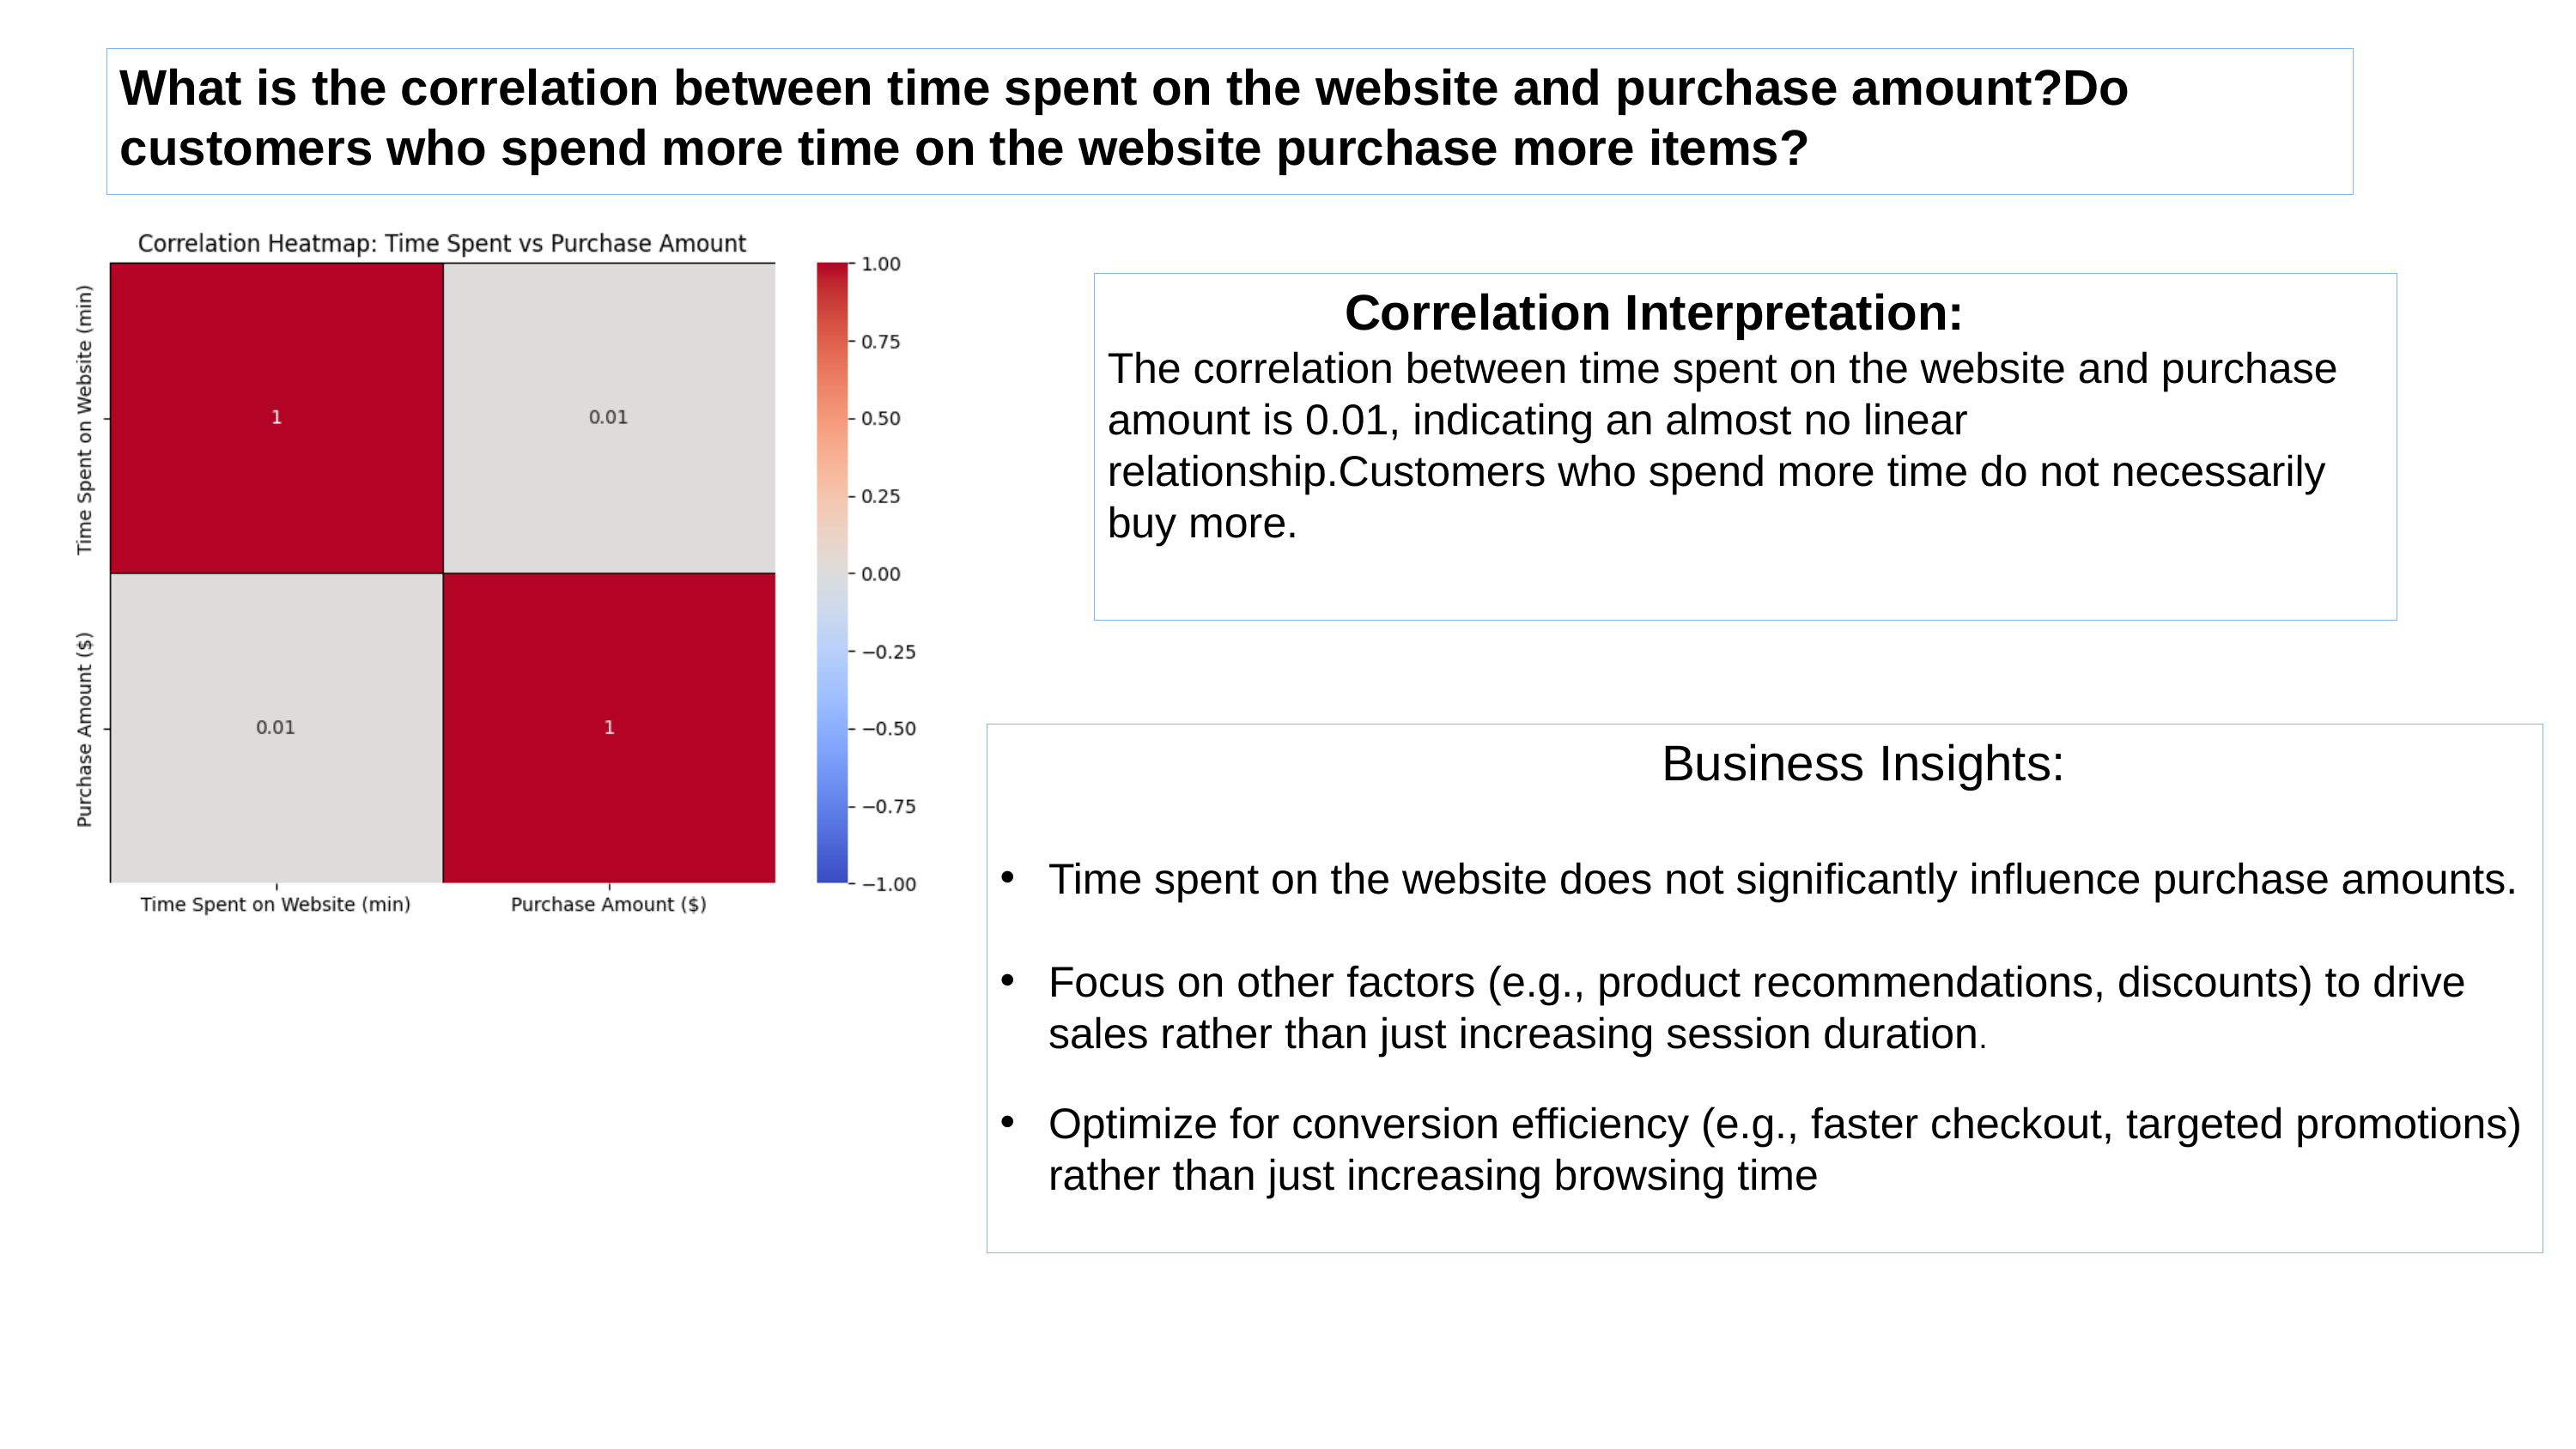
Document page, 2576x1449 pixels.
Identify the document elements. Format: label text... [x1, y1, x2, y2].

picture [64, 220, 930, 929]
text_box Business Insights: Time spent on the website does not significantly influence purchase amounts. Focus on other factors (e.g., product recommendations, discounts) to drive sales rather than just increasing session duration. Optimize for conversion efficiency (e.g., faster checkout, targeted promotions) rather than just increasing browsing time [987, 724, 2543, 1253]
text_box What is the correlation between time spent on the website and purchase amount?Do customers who spend more time on the website purchase more items? [106, 48, 2354, 195]
text_box Correlation Interpretation: The correlation between time spent on the website and purchase amount is 0.01, indicating an almost no linear relationship.Customers who spend more time do not necessarily buy more. [1094, 273, 2397, 621]
